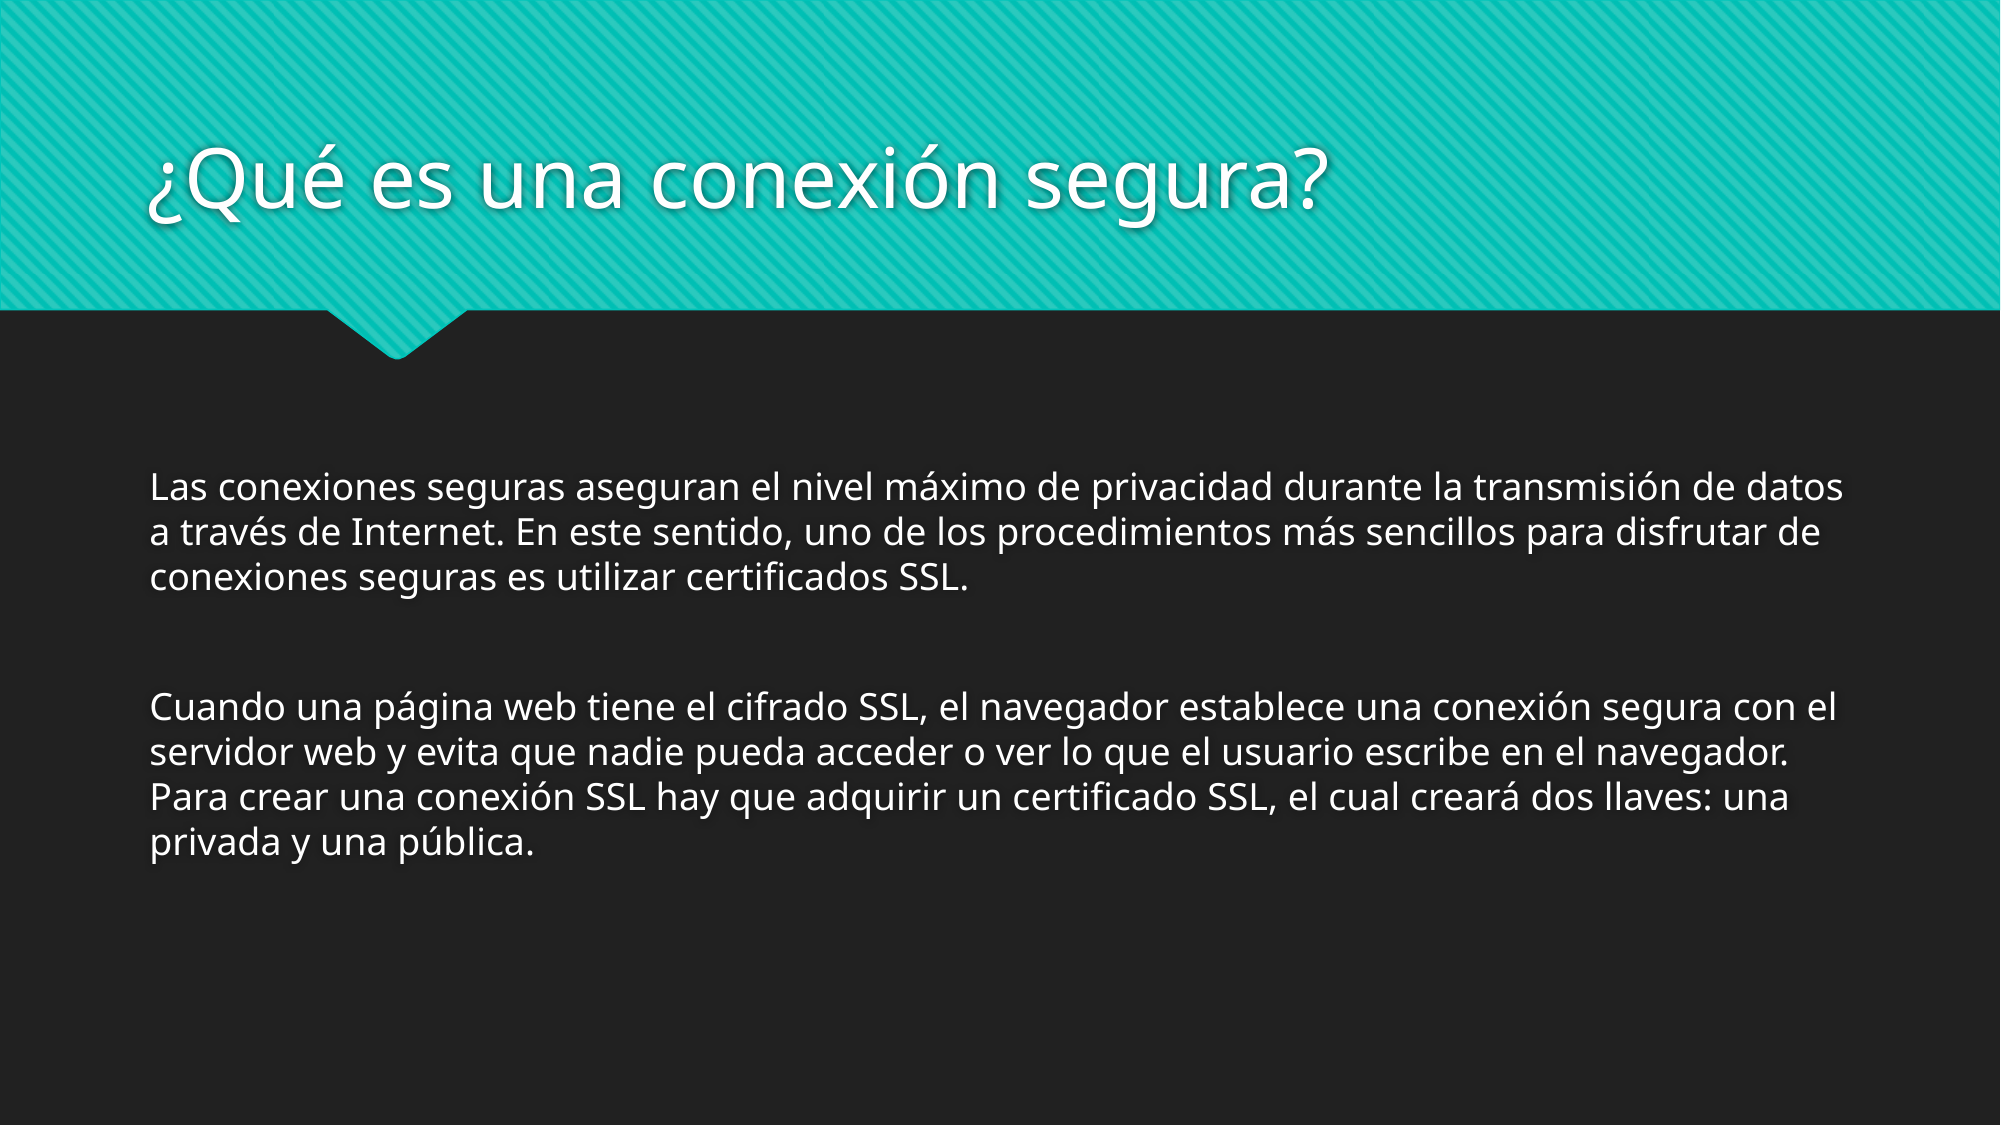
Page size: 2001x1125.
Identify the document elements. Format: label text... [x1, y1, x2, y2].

title ¿Qué es una conexión segura? [132, 73, 1868, 233]
list Las conexiones seguras aseguran el nivel máximo de privacidad durante la transmisión de datos a través de Internet. En este sentido, uno de los procedimientos más sencillos para disfrutar de conexiones seguras es utilizar certificados SSL. Cuando una página web tiene el cifrado SSL, el navegador establece una conexión segura con el servidor web y evita que nadie pueda acceder o ver lo que el usuario escribe en el navegador. Para crear una conexión SSL hay que adquirir un certificado SSL, el cual creará dos llaves: una privada y una pública. [134, 364, 1866, 962]
